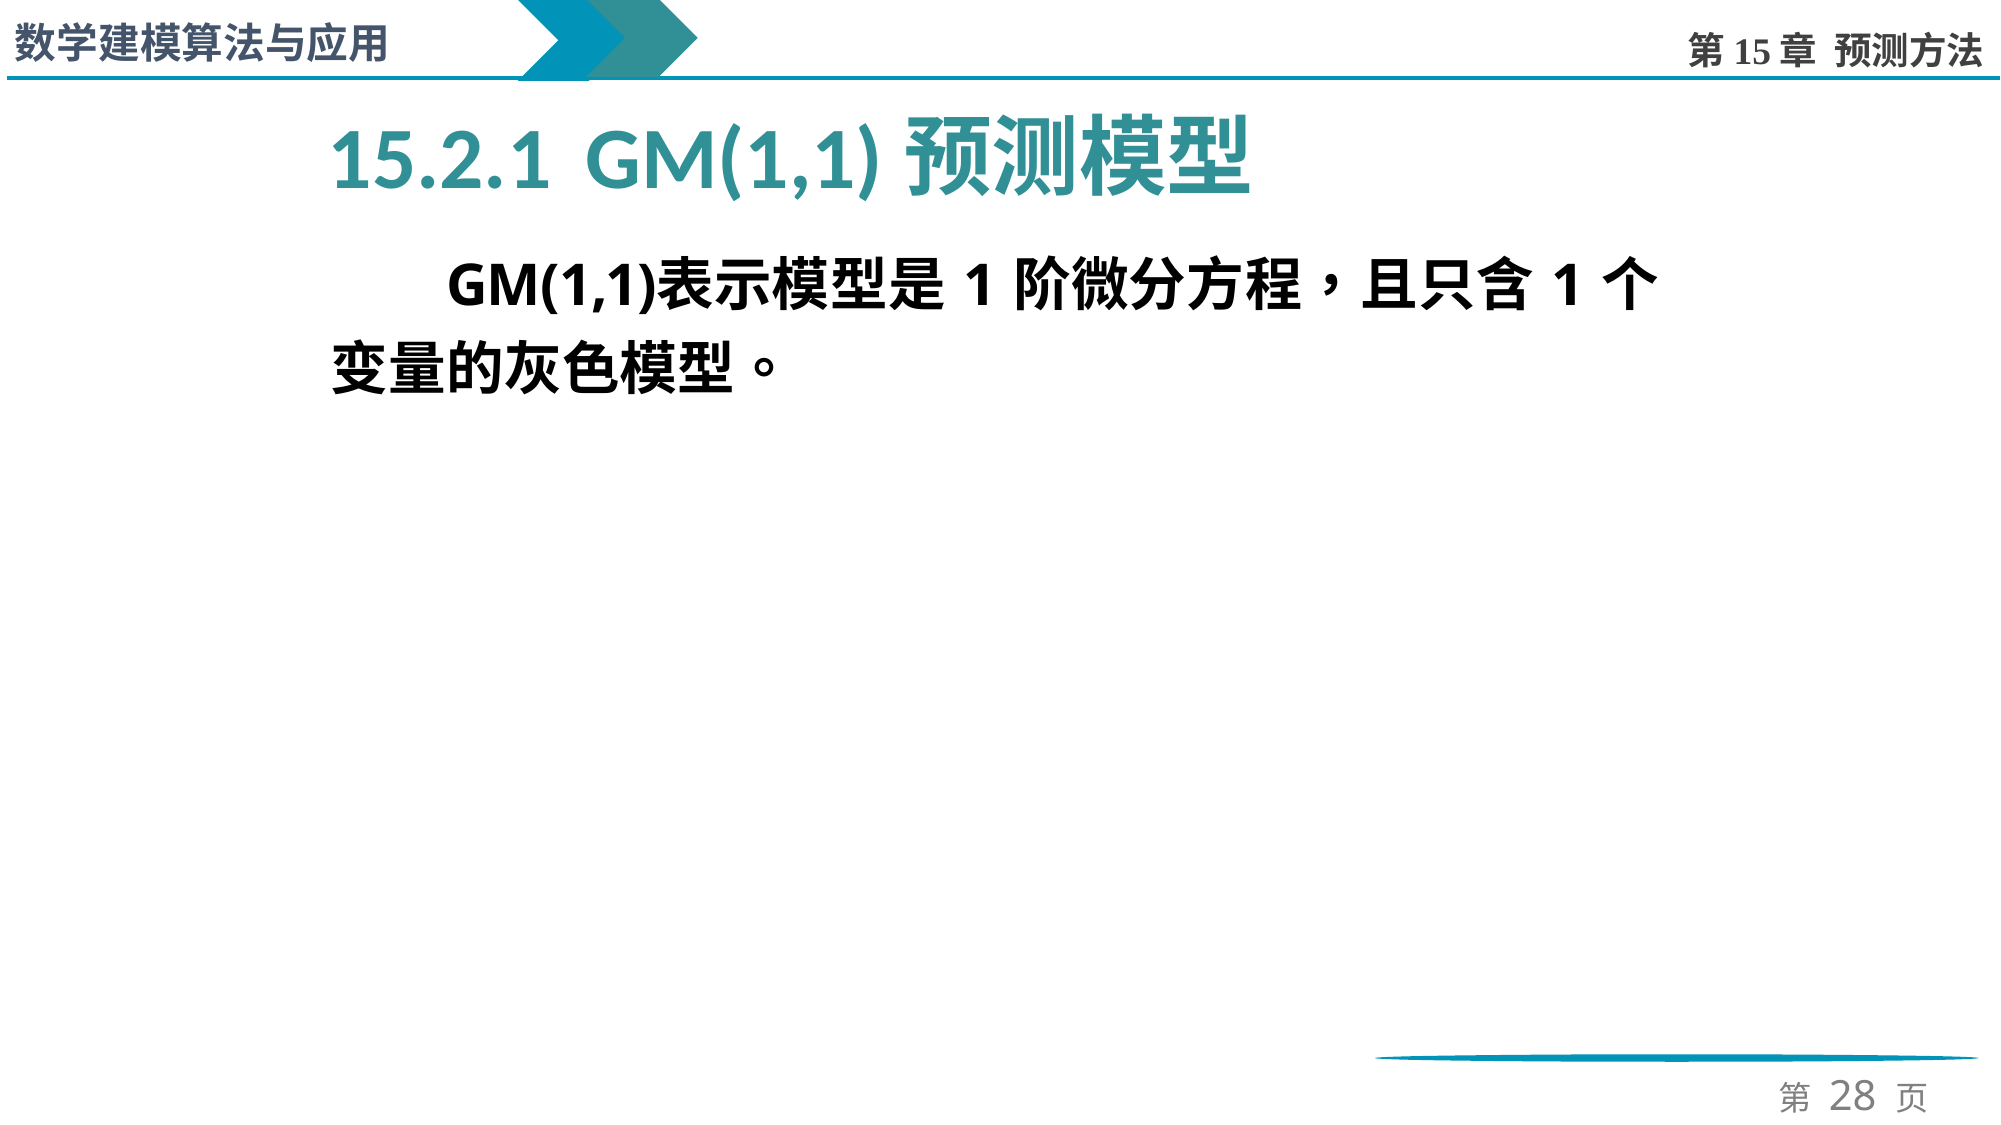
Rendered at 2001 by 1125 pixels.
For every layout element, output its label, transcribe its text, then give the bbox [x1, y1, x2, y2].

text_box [330, 245, 1657, 492]
text_box 15.2.1 GM(1,1)预测模型 [313, 94, 1350, 214]
